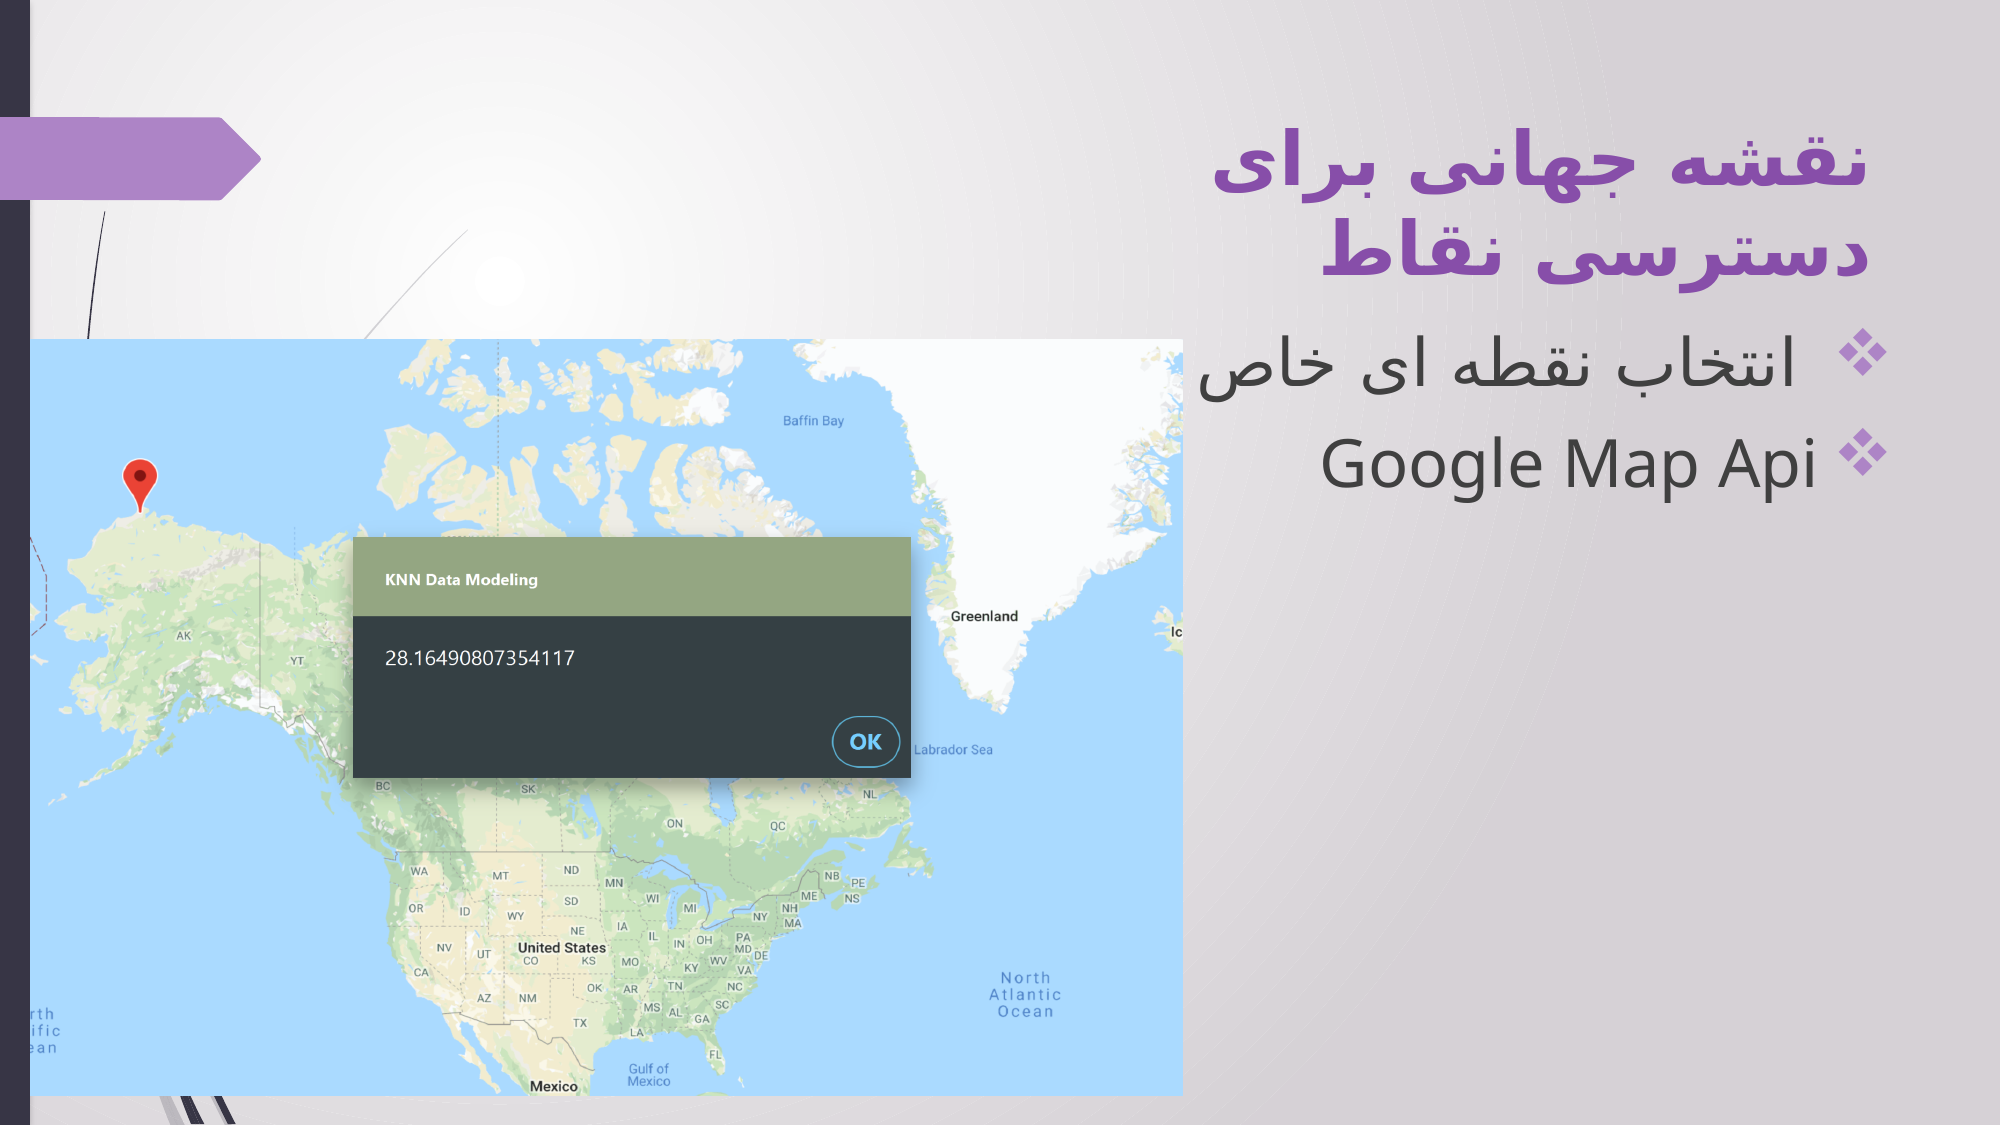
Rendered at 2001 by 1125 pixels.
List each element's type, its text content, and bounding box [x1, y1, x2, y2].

title نقشه جهانی برای دسترسی نقاط [1062, 102, 1888, 312]
picture [30, 339, 1183, 1096]
list انتخاب نقطه ای خاص Google Map Api [275, 312, 1910, 874]
